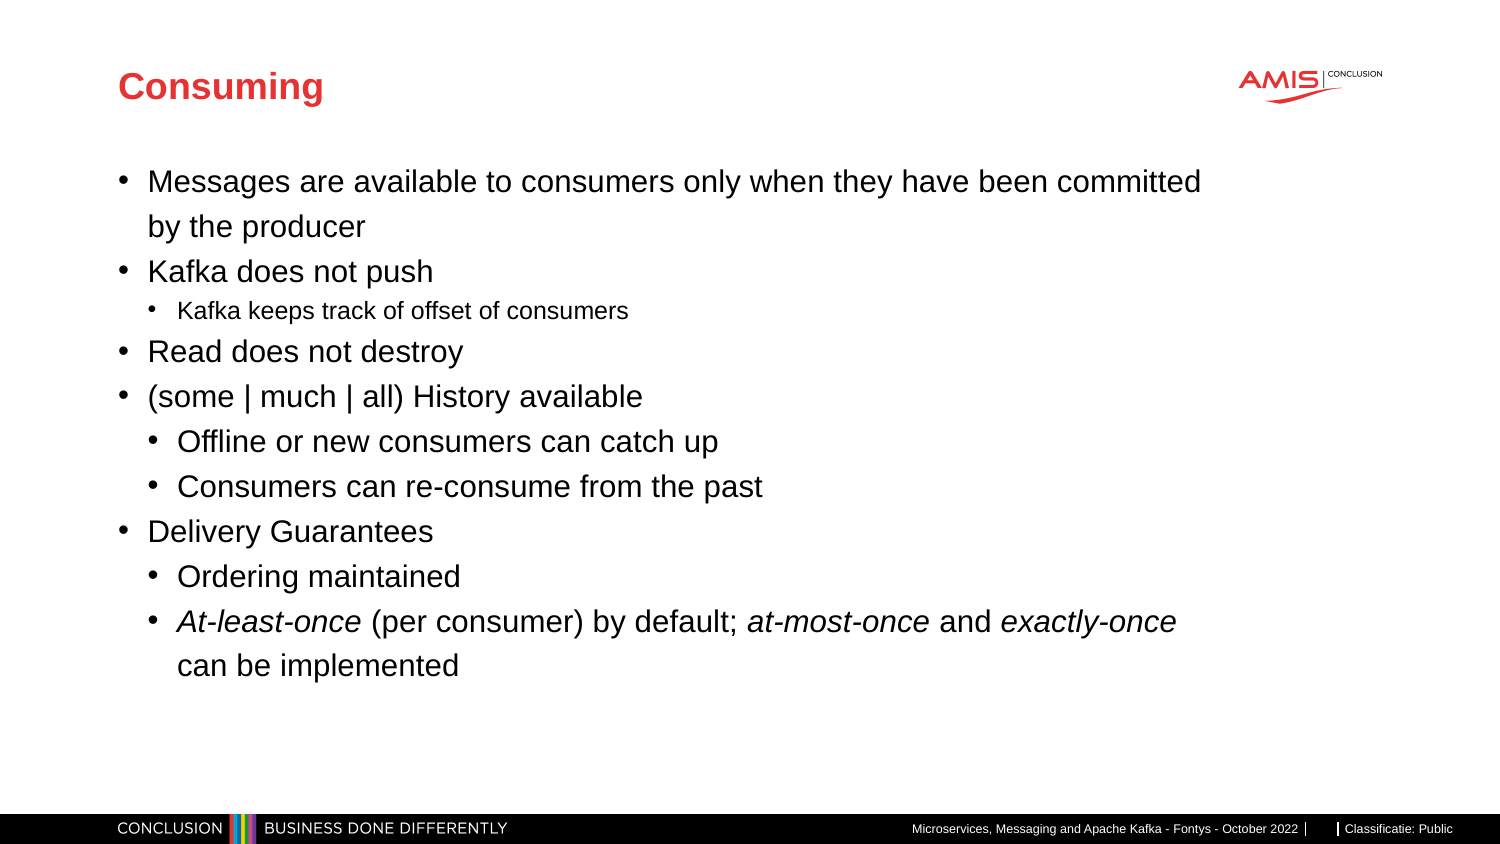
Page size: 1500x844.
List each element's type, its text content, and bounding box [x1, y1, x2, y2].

list Messages are available to consumers only when they have been committed by the producer Kafka does not push Kafka keeps track of offset of consumers Read does not destroy (some | much | all) History available Offline or new consumers can catch up Consumers can re-consume from the past Delivery Guarantees Ordering maintained At-least-once (per consumer) by default; at-most-once and exactly-once can be implemented [118, 153, 1205, 774]
picture [0, 814, 236, 844]
footer Microservices, Messaging and Apache Kafka - Fontys - October 2022 [814, 820, 1299, 839]
picture [239, 814, 1500, 844]
title Consuming [118, 47, 1205, 130]
picture [1205, 59, 1388, 106]
